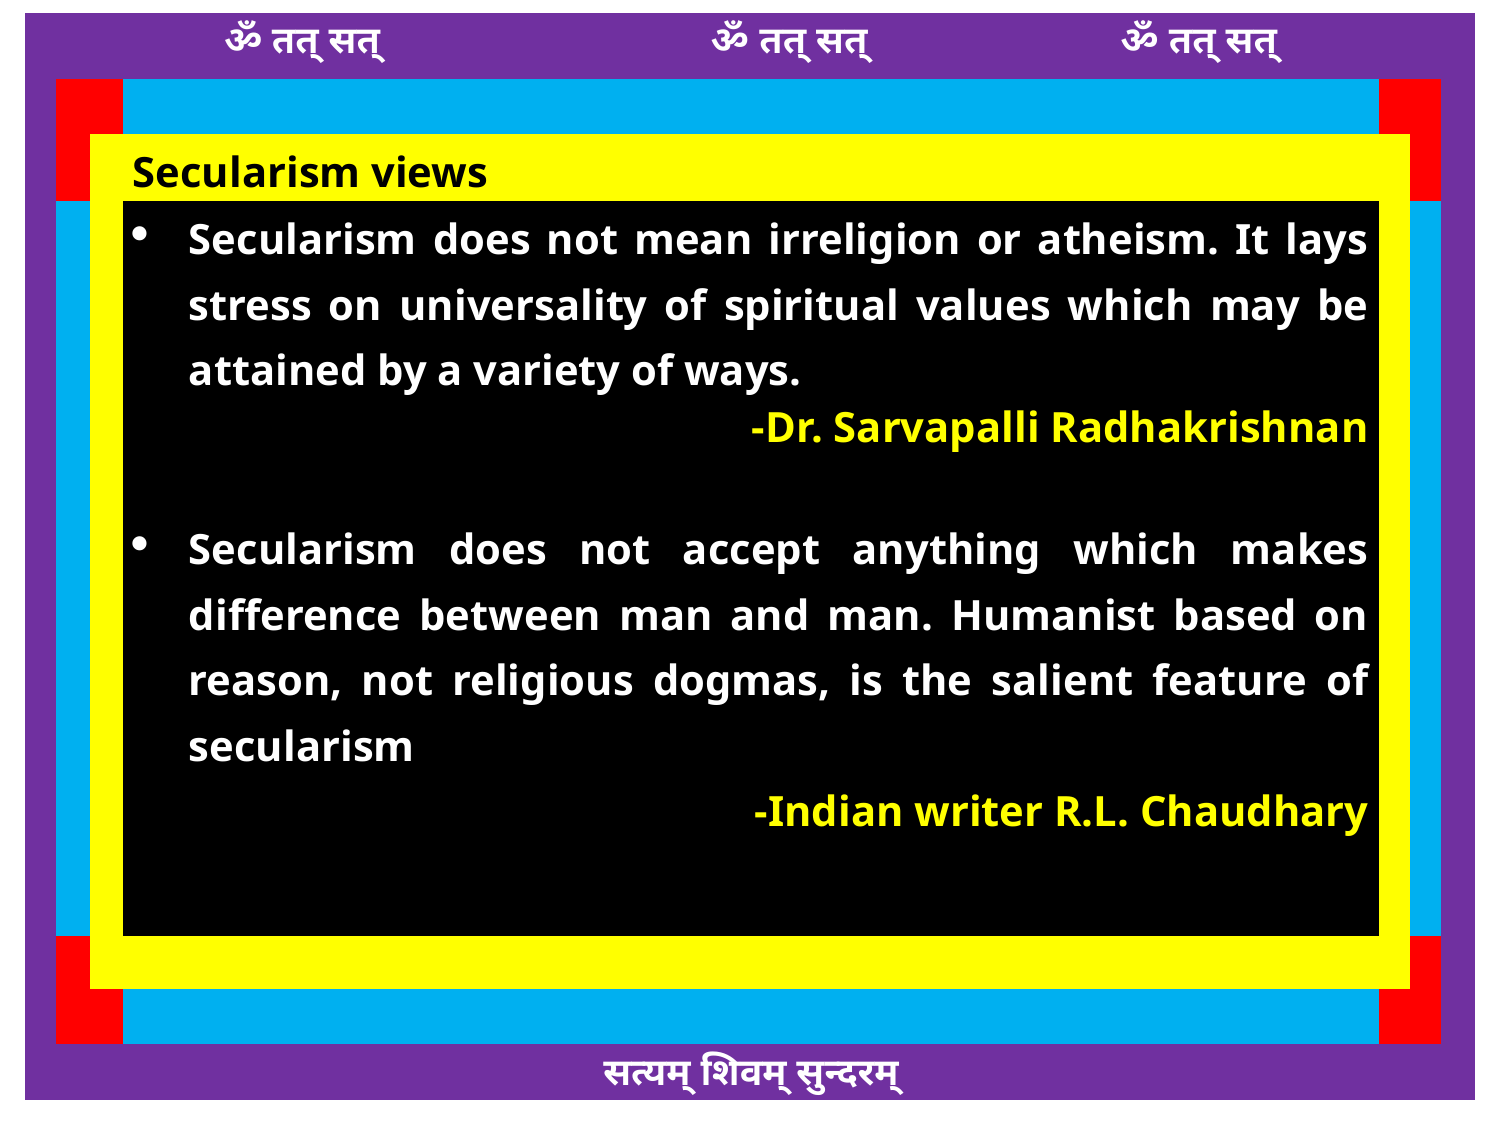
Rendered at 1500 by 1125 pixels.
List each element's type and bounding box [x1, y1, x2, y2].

table_header [25, 13, 1475, 79]
table_cell [25, 79, 1475, 1100]
slide_number [1074, 1042, 1425, 1103]
